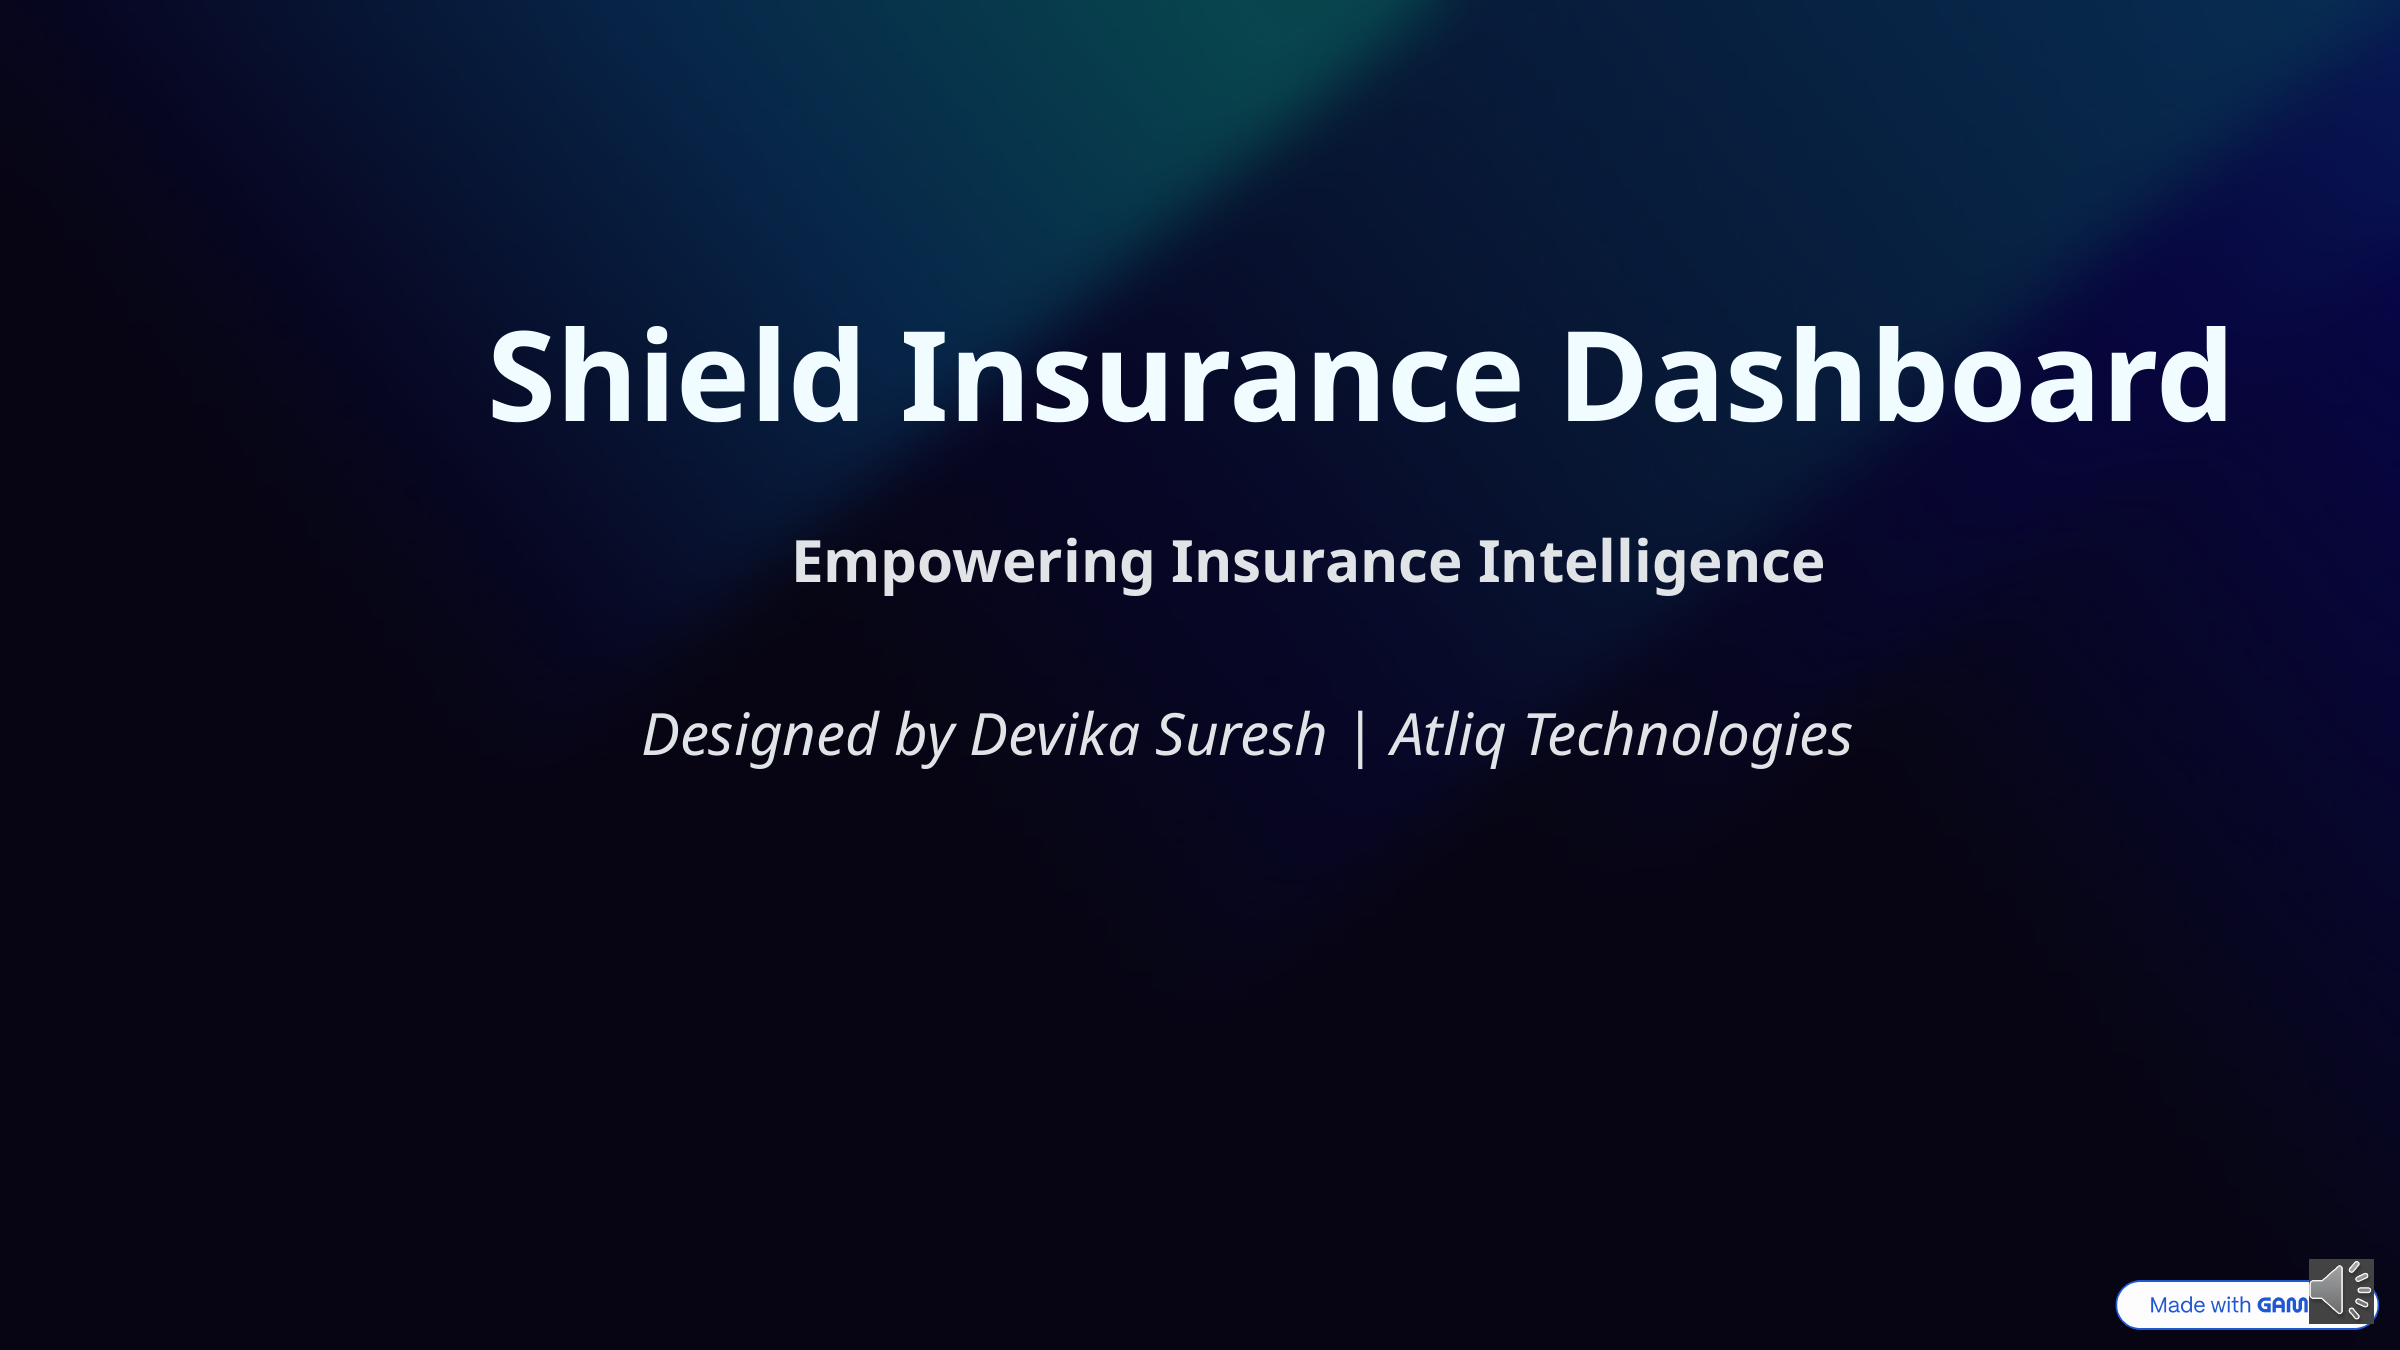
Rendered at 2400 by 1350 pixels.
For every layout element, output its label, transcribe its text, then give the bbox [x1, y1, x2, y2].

text_box Designed by Devika Suresh | Atliq Technologies [641, 701, 2256, 818]
picture [2106, 1258, 2389, 1339]
text_box Shield Insurance Dashboard [487, 331, 1739, 449]
text_box Empowering Insurance Intelligence [791, 528, 2256, 676]
